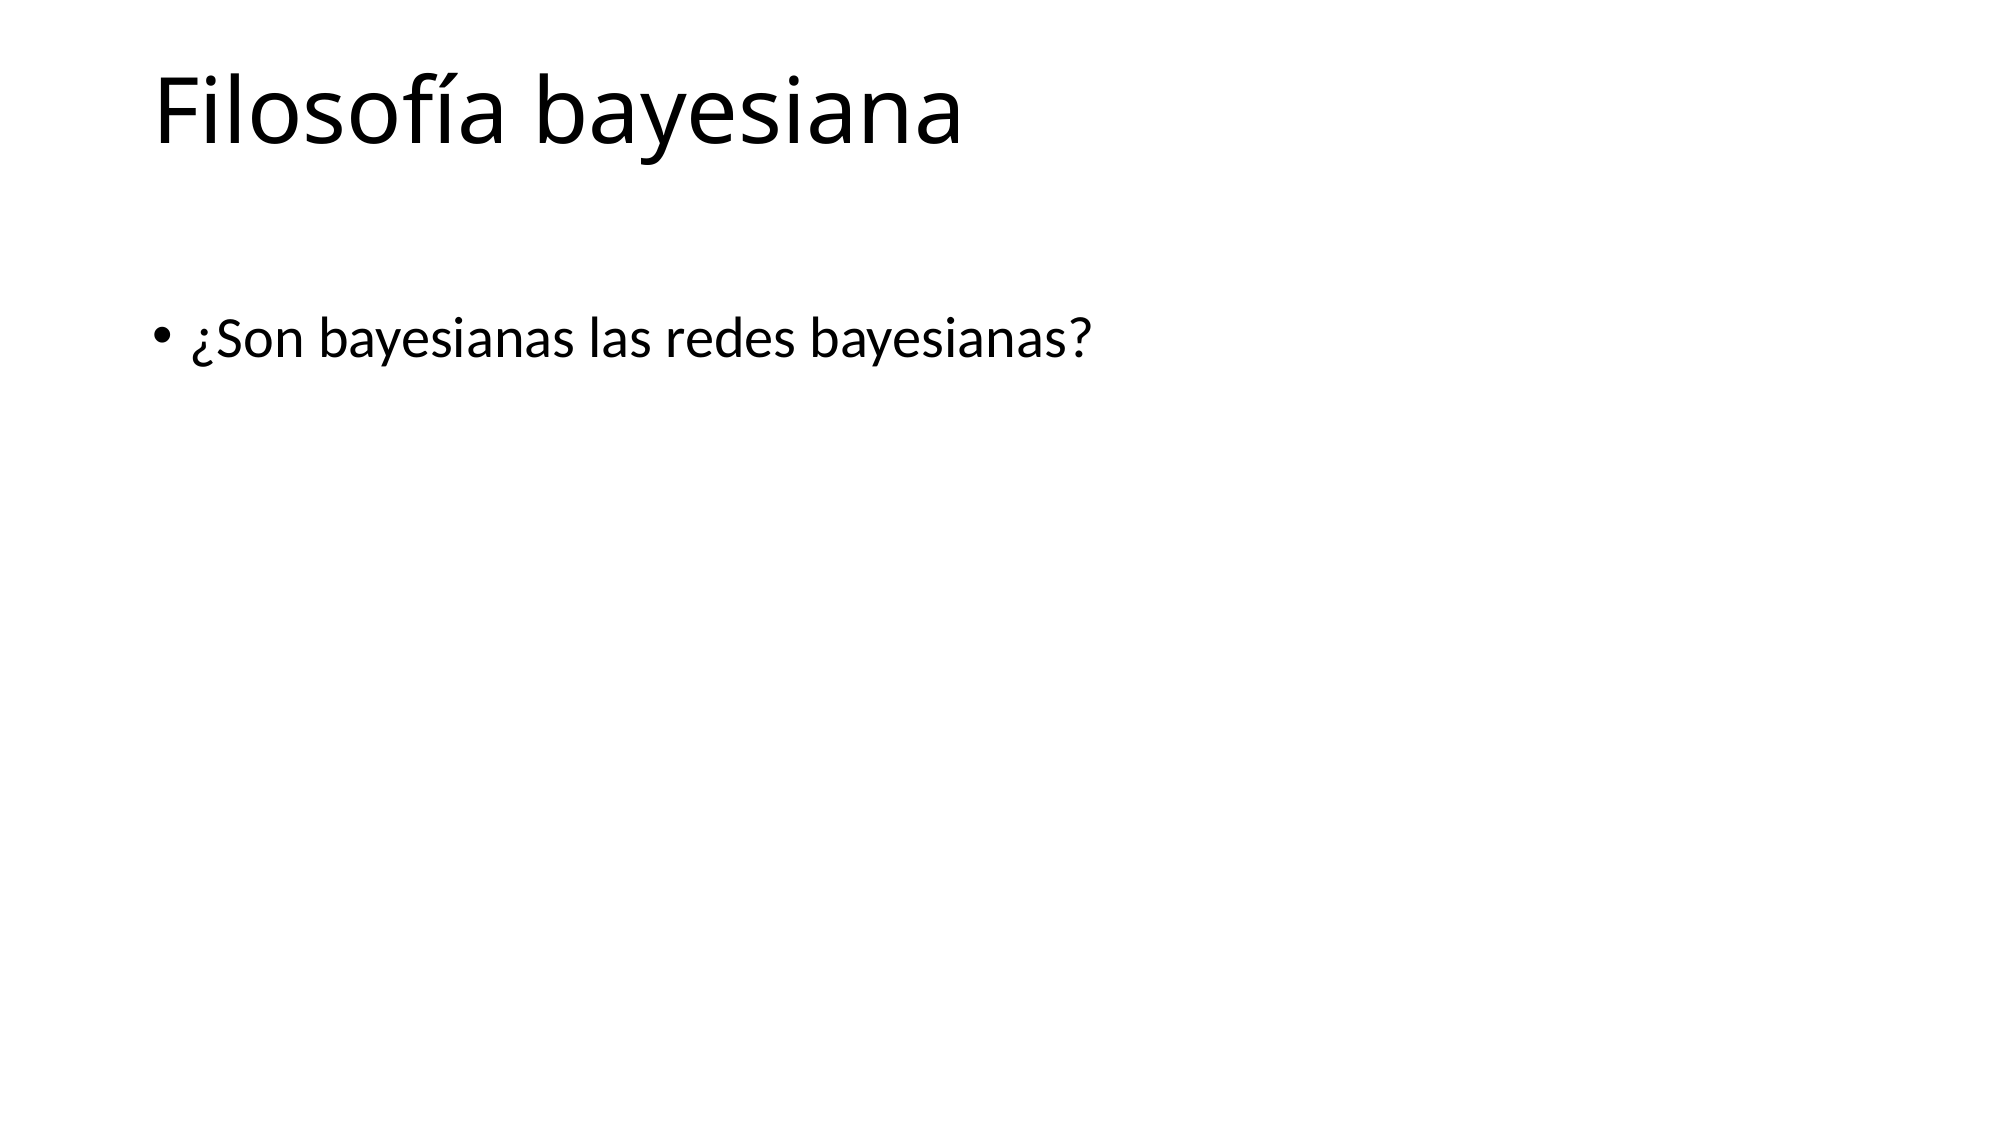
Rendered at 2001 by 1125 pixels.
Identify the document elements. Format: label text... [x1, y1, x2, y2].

title Filosofía bayesiana [137, 59, 1863, 278]
list ¿Son bayesianas las redes bayesianas? [137, 299, 1863, 1014]
